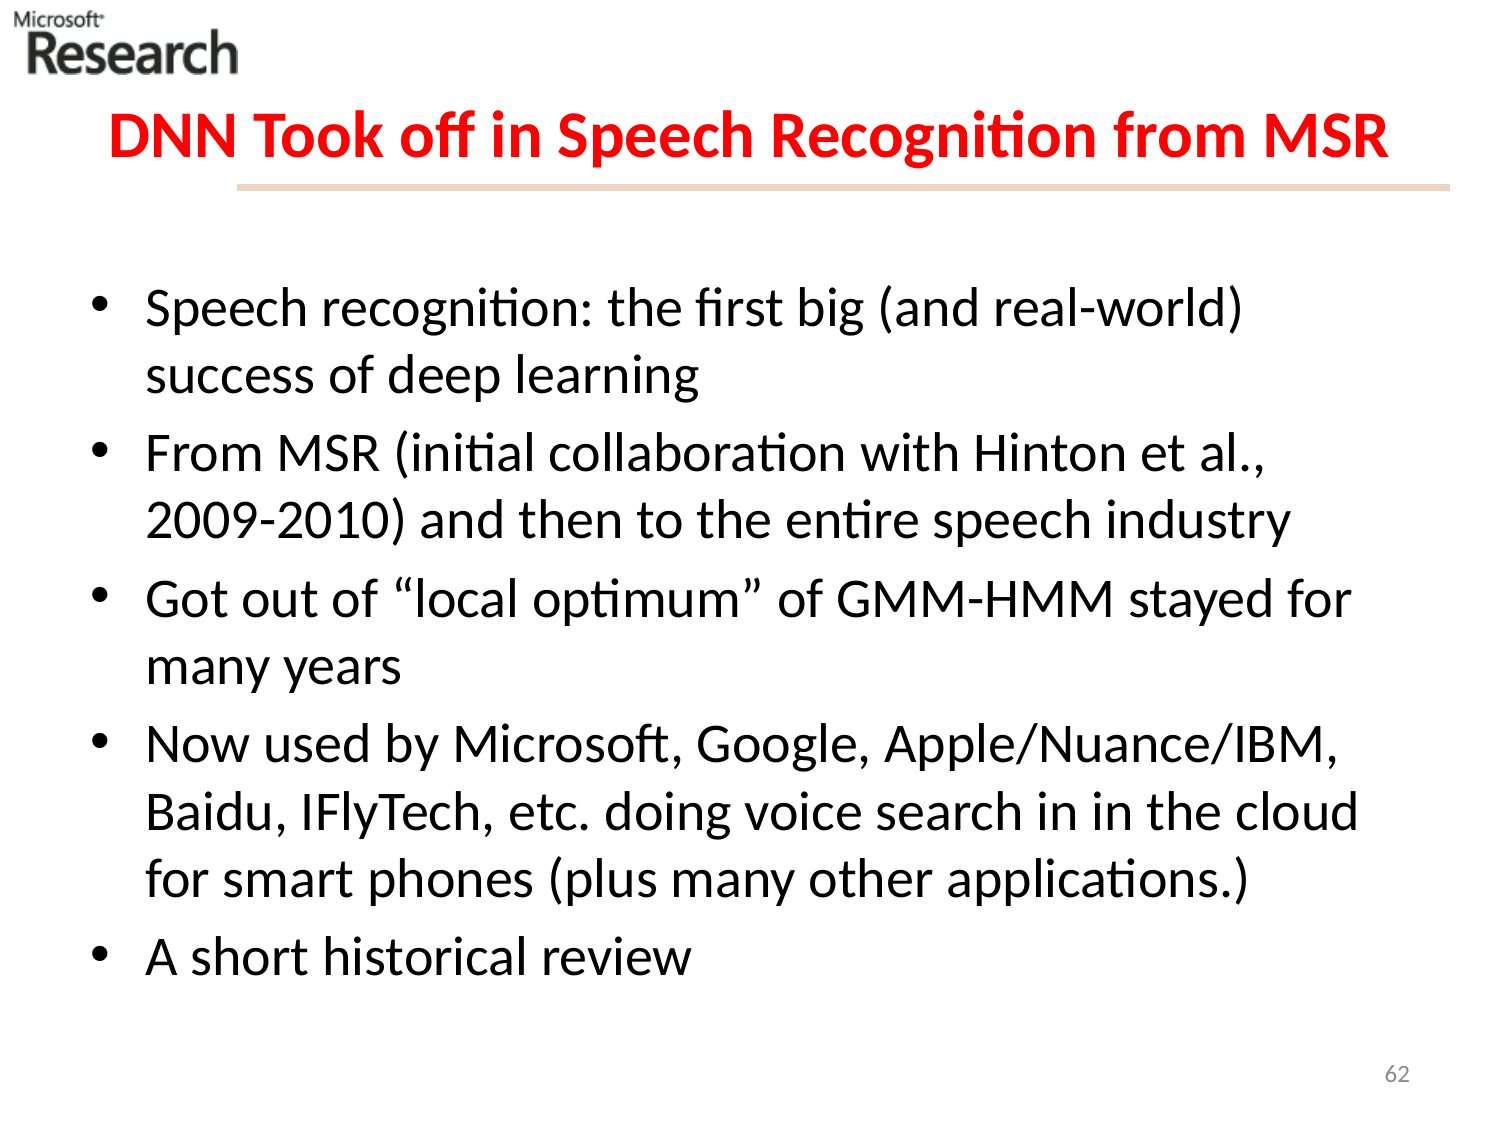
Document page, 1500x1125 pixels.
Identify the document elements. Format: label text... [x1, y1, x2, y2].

slide_number 62 [1074, 1042, 1425, 1103]
list Speech recognition: the first big (and real-world) success of deep learning From MSR (initial collaboration with Hinton et al., 2009-2010) and then to the entire speech industry Got out of “local optimum” of GMM-HMM stayed for many years Now used by Microsoft, Google, Apple/Nuance/IBM, Baidu, IFlyTech, etc. doing voice search in in the cloud for smart phones (plus many other applications.) A short historical review [75, 262, 1425, 1005]
title DNN Took off in Speech Recognition from MSR [75, 37, 1425, 225]
picture [14, 10, 238, 75]
